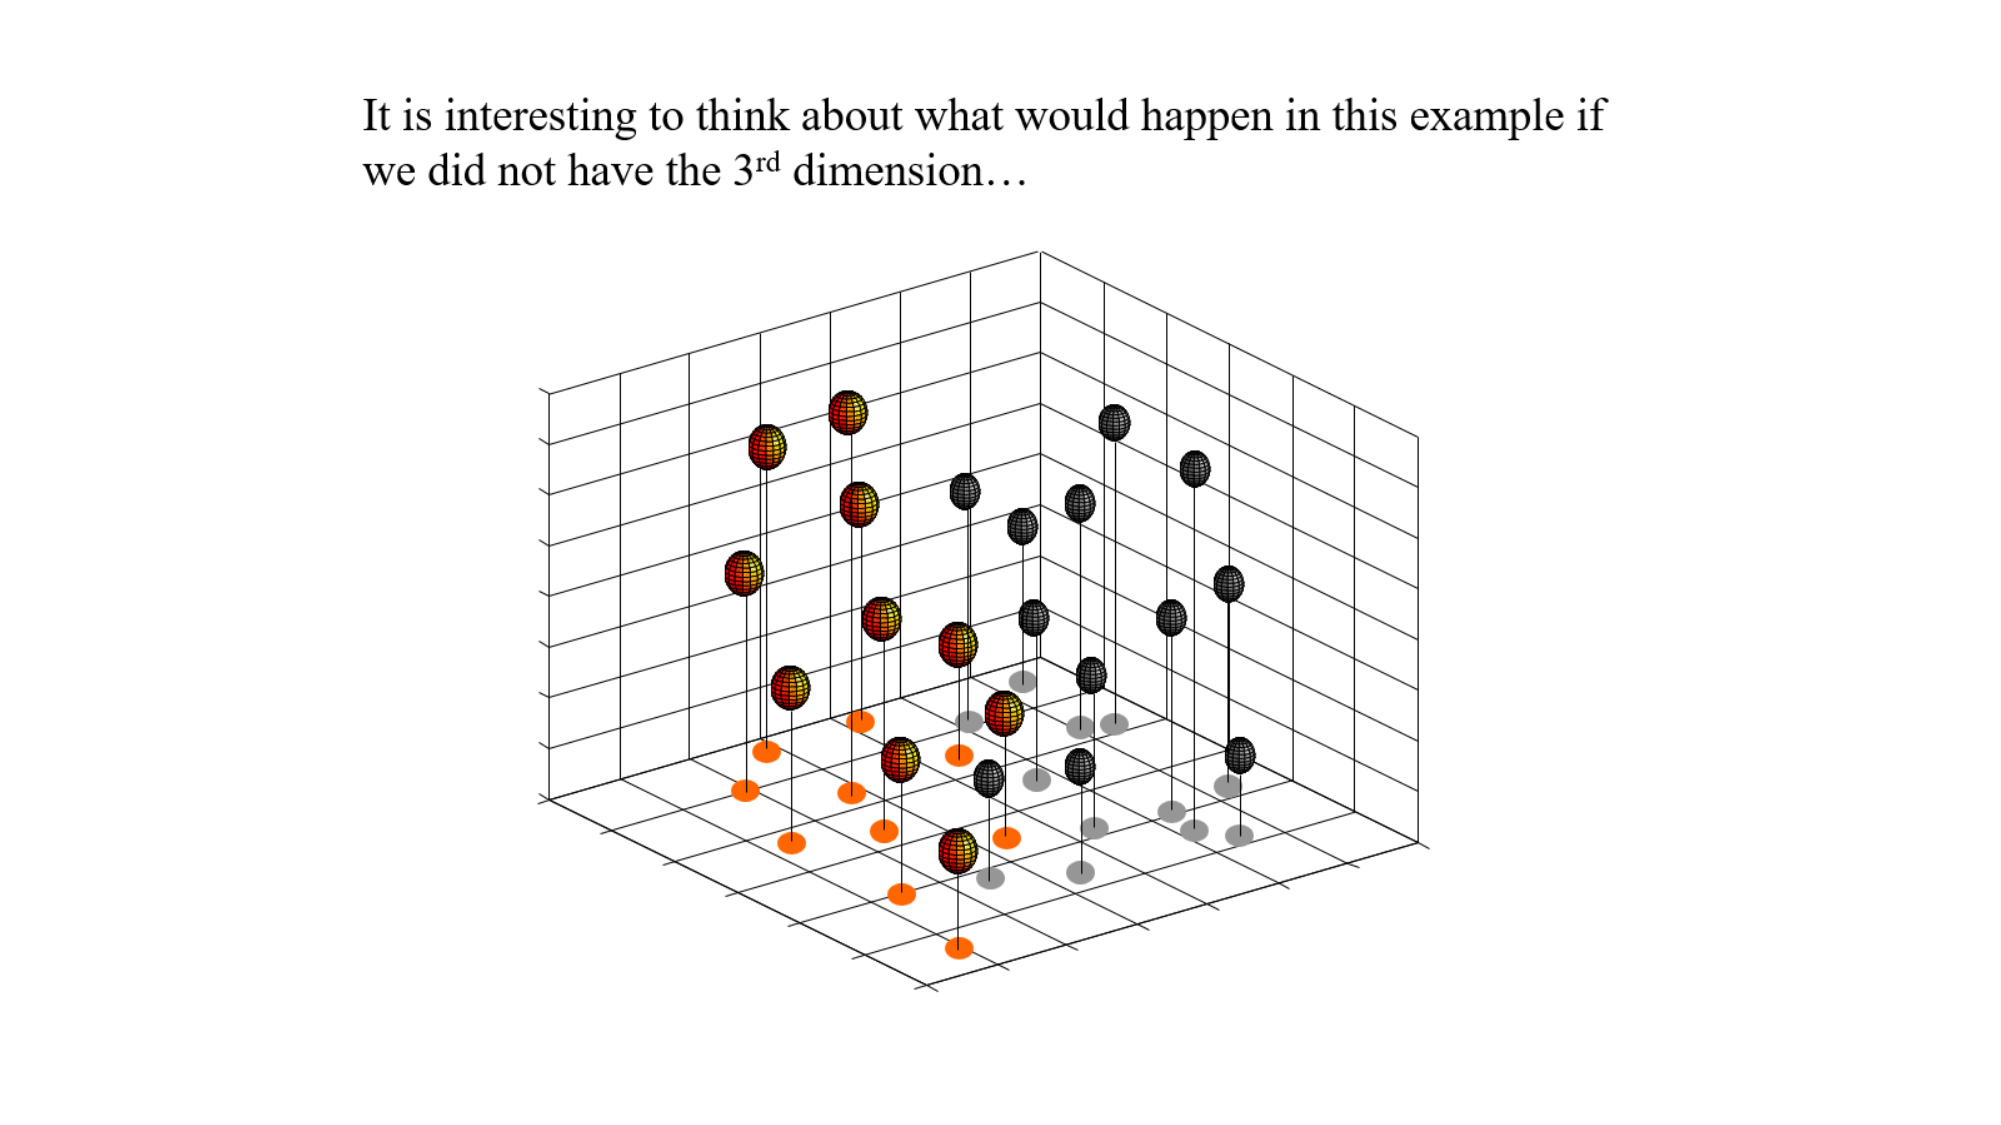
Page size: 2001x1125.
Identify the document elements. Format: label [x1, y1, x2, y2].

picture [321, 59, 1679, 1066]
